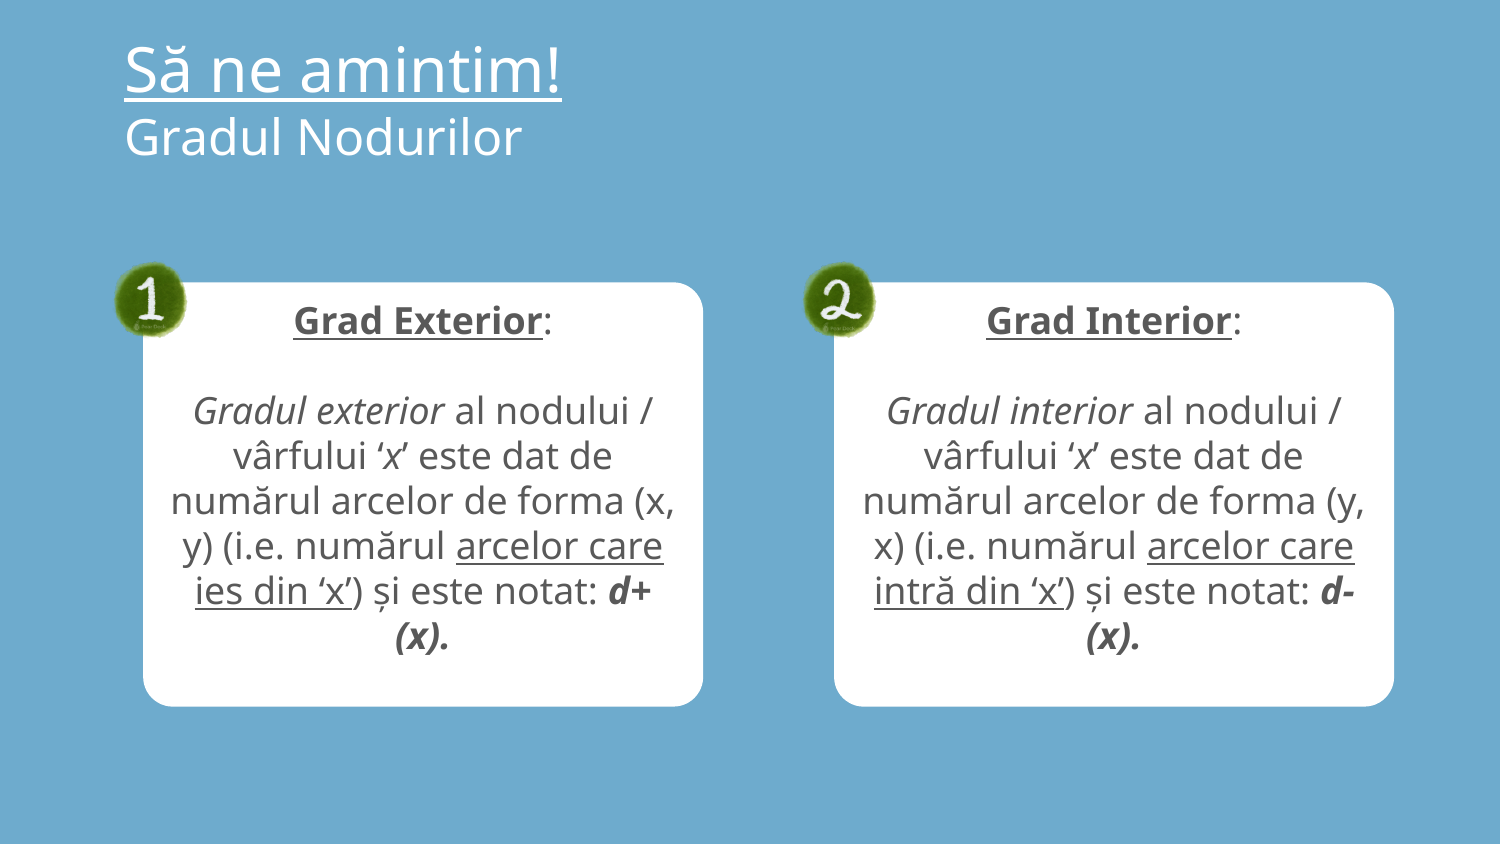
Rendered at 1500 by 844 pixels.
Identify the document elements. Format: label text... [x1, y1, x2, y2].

title Să ne amintim! Gradul Nodurilor [109, 15, 1391, 174]
text_box Grad Interior: Gradul interior al nodului / vârfului ‘x’ este dat de numărul arcelor de forma (y, x) (i.e. numărul arcelor care intră din ‘x’) și este notat: d-(x). [834, 282, 1395, 707]
text_box Grad Exterior: Gradul exterior al nodului / vârfului ‘x’ este dat de numărul arcelor de forma (x, y) (i.e. numărul arcelor care ies din ‘x’) și este notat: d+(x). [143, 282, 704, 707]
picture [797, 260, 880, 342]
picture [108, 260, 191, 342]
